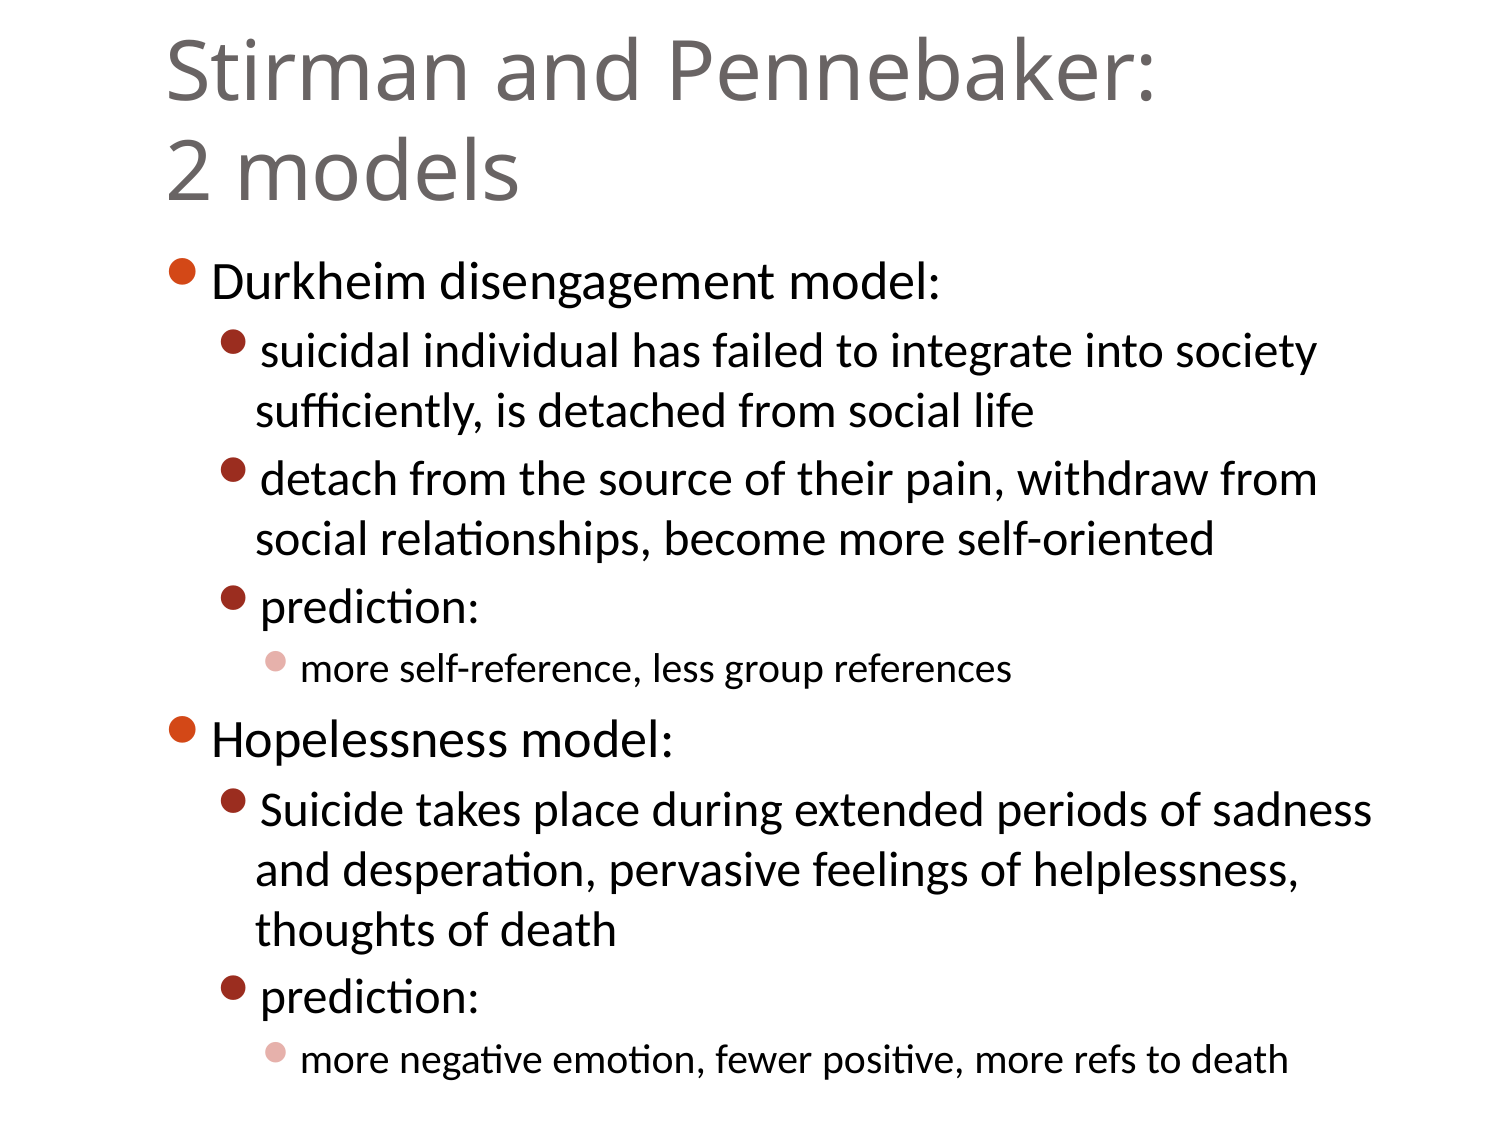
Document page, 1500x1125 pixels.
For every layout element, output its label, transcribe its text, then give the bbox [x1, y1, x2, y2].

list Durkheim disengagement model: suicidal individual has failed to integrate into society sufficiently, is detached from social life detach from the source of their pain, withdraw from social relationships, become more self-oriented prediction: more self-reference, less group references Hopelessness model: Suicide takes place during extended periods of sadness and desperation, pervasive feelings of helplessness, thoughts of death prediction: more negative emotion, fewer positive, more refs to death [149, 237, 1426, 988]
title Stirman and Pennebaker: 2 models [149, 44, 1426, 233]
